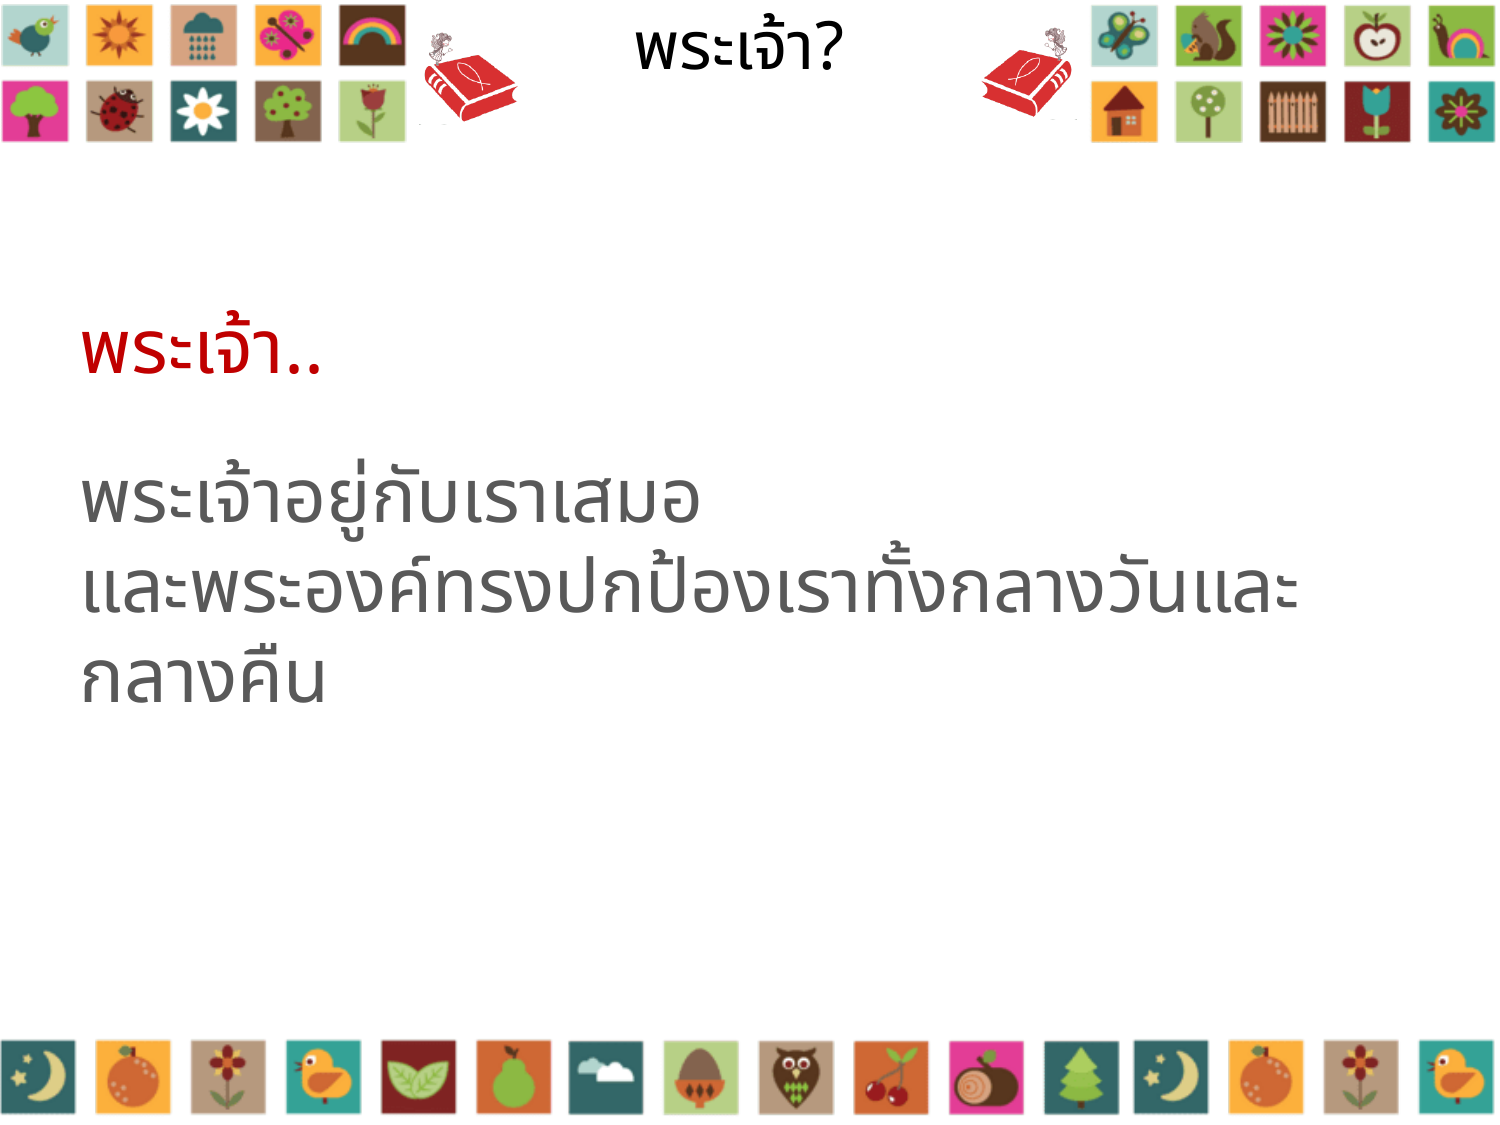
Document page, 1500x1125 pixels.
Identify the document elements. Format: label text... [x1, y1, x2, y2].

picture [950, 3, 1500, 150]
text_box พระเจ้าอยู่กับเราเสมอ และพระองค์ทรงปกป้องเราทั้งกลางวันและกลางคืน [64, 440, 1412, 725]
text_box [0, 1028, 1500, 1118]
text_box พระเจ้า.. [64, 290, 1412, 396]
picture [0, 3, 550, 150]
text_box พระเจ้า? [414, 0, 1080, 91]
